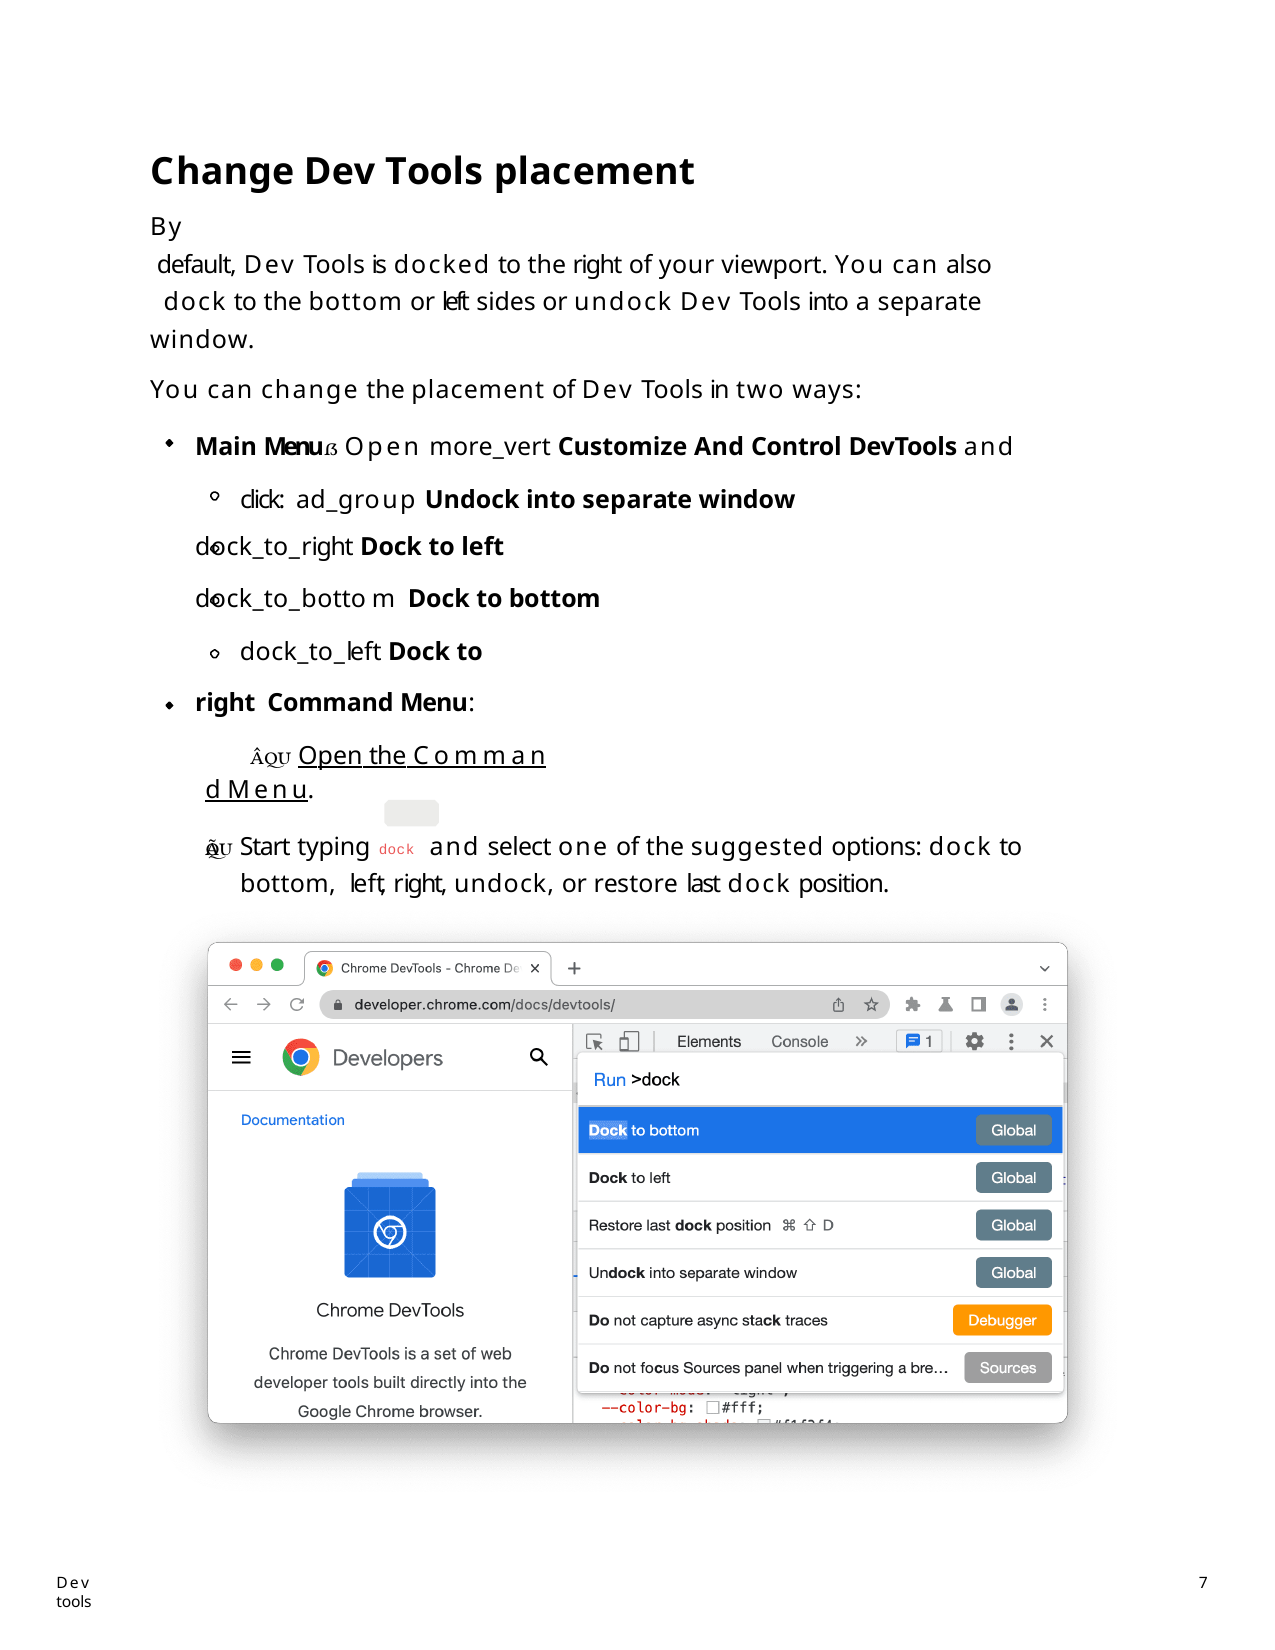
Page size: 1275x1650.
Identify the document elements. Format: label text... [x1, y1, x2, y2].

picture [149, 902, 1126, 1499]
text_box Change Dev Tools placement By default, Dev Tools is docked to the right of your viewport. You can also dock to the bottom or left sides or undock Dev Tools into a separate window. You can change the placement of Dev Tools in two ways: Main Menu Open more_vert Customize And Control DevTools and click: ad_group Undock into separate window dock_to_right Dock to left dock_to_bottom Dock to bottom dock_to_left Dock to right Command Menu:  Open the Command Menu.  Start typing dock and select one of the suggested options: dock to bottom, left, right, undock, or restore last dock position. [147, 144, 1124, 898]
footer Dev tools [54, 1571, 128, 1650]
slide_number 34 [1192, 1571, 1225, 1650]
